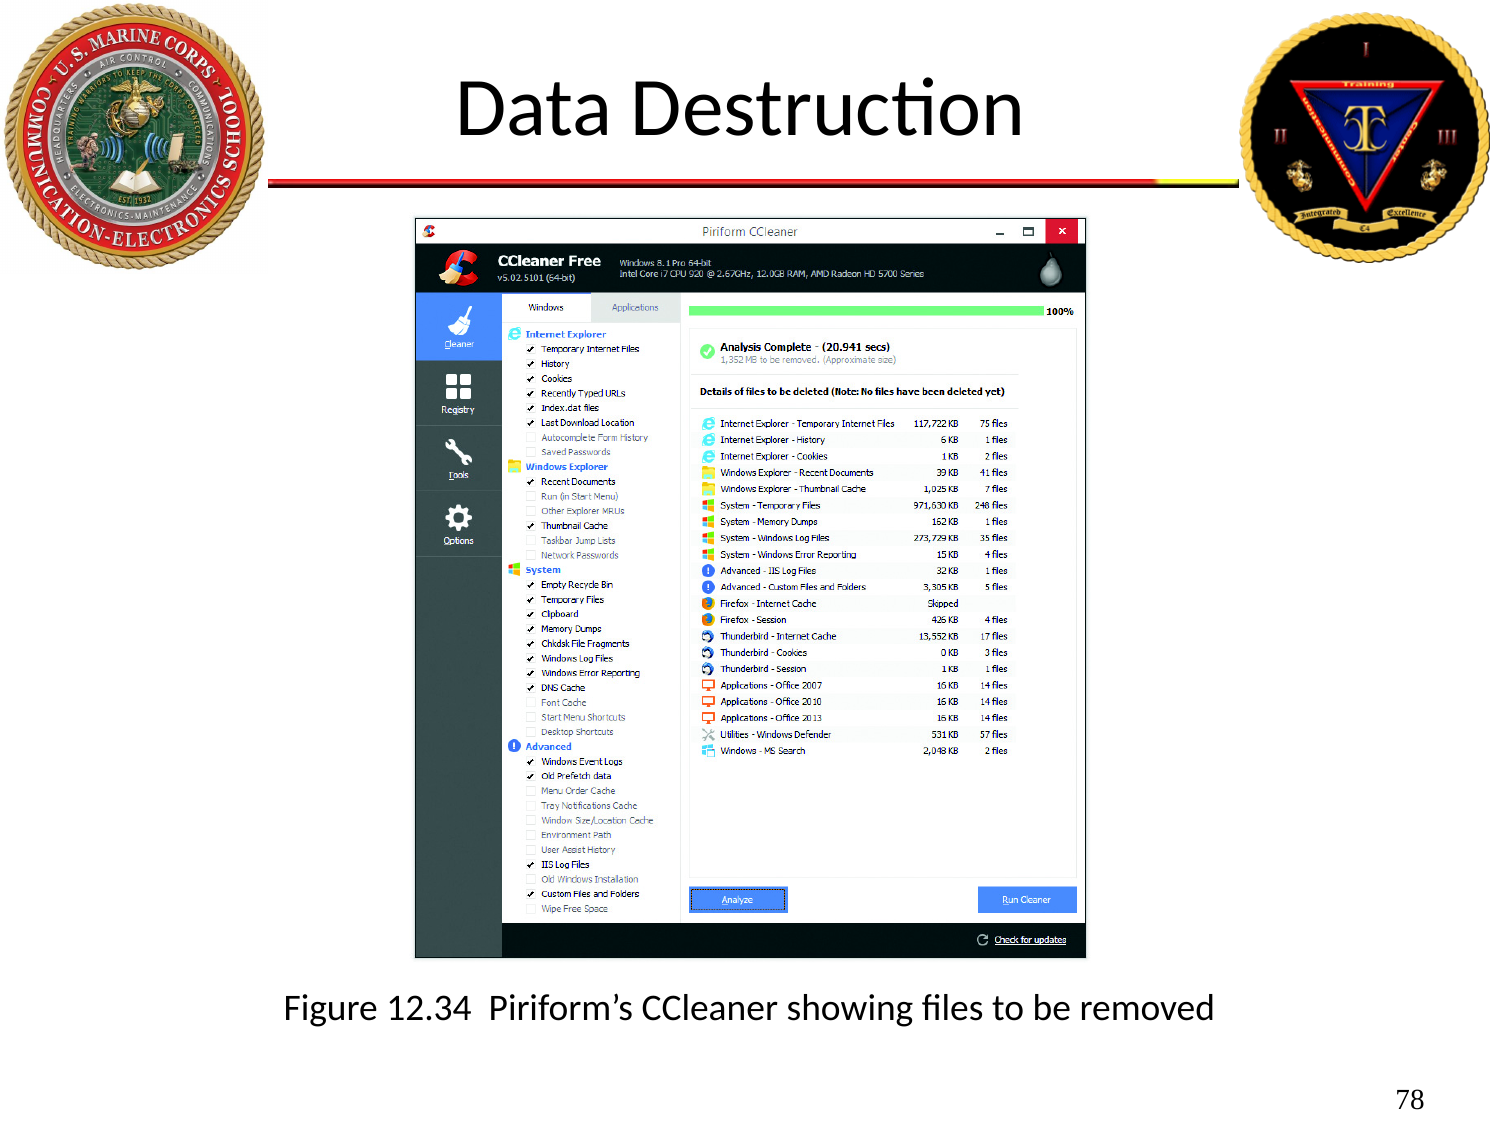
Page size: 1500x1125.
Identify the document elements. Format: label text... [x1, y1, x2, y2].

picture [0, 0, 268, 274]
picture [1239, 12, 1490, 263]
picture [409, 212, 1091, 963]
title Data Destruction [75, 45, 1425, 233]
text_box Figure 12.34 Piriform’s CCleaner showing files to be removed [218, 980, 1282, 1037]
